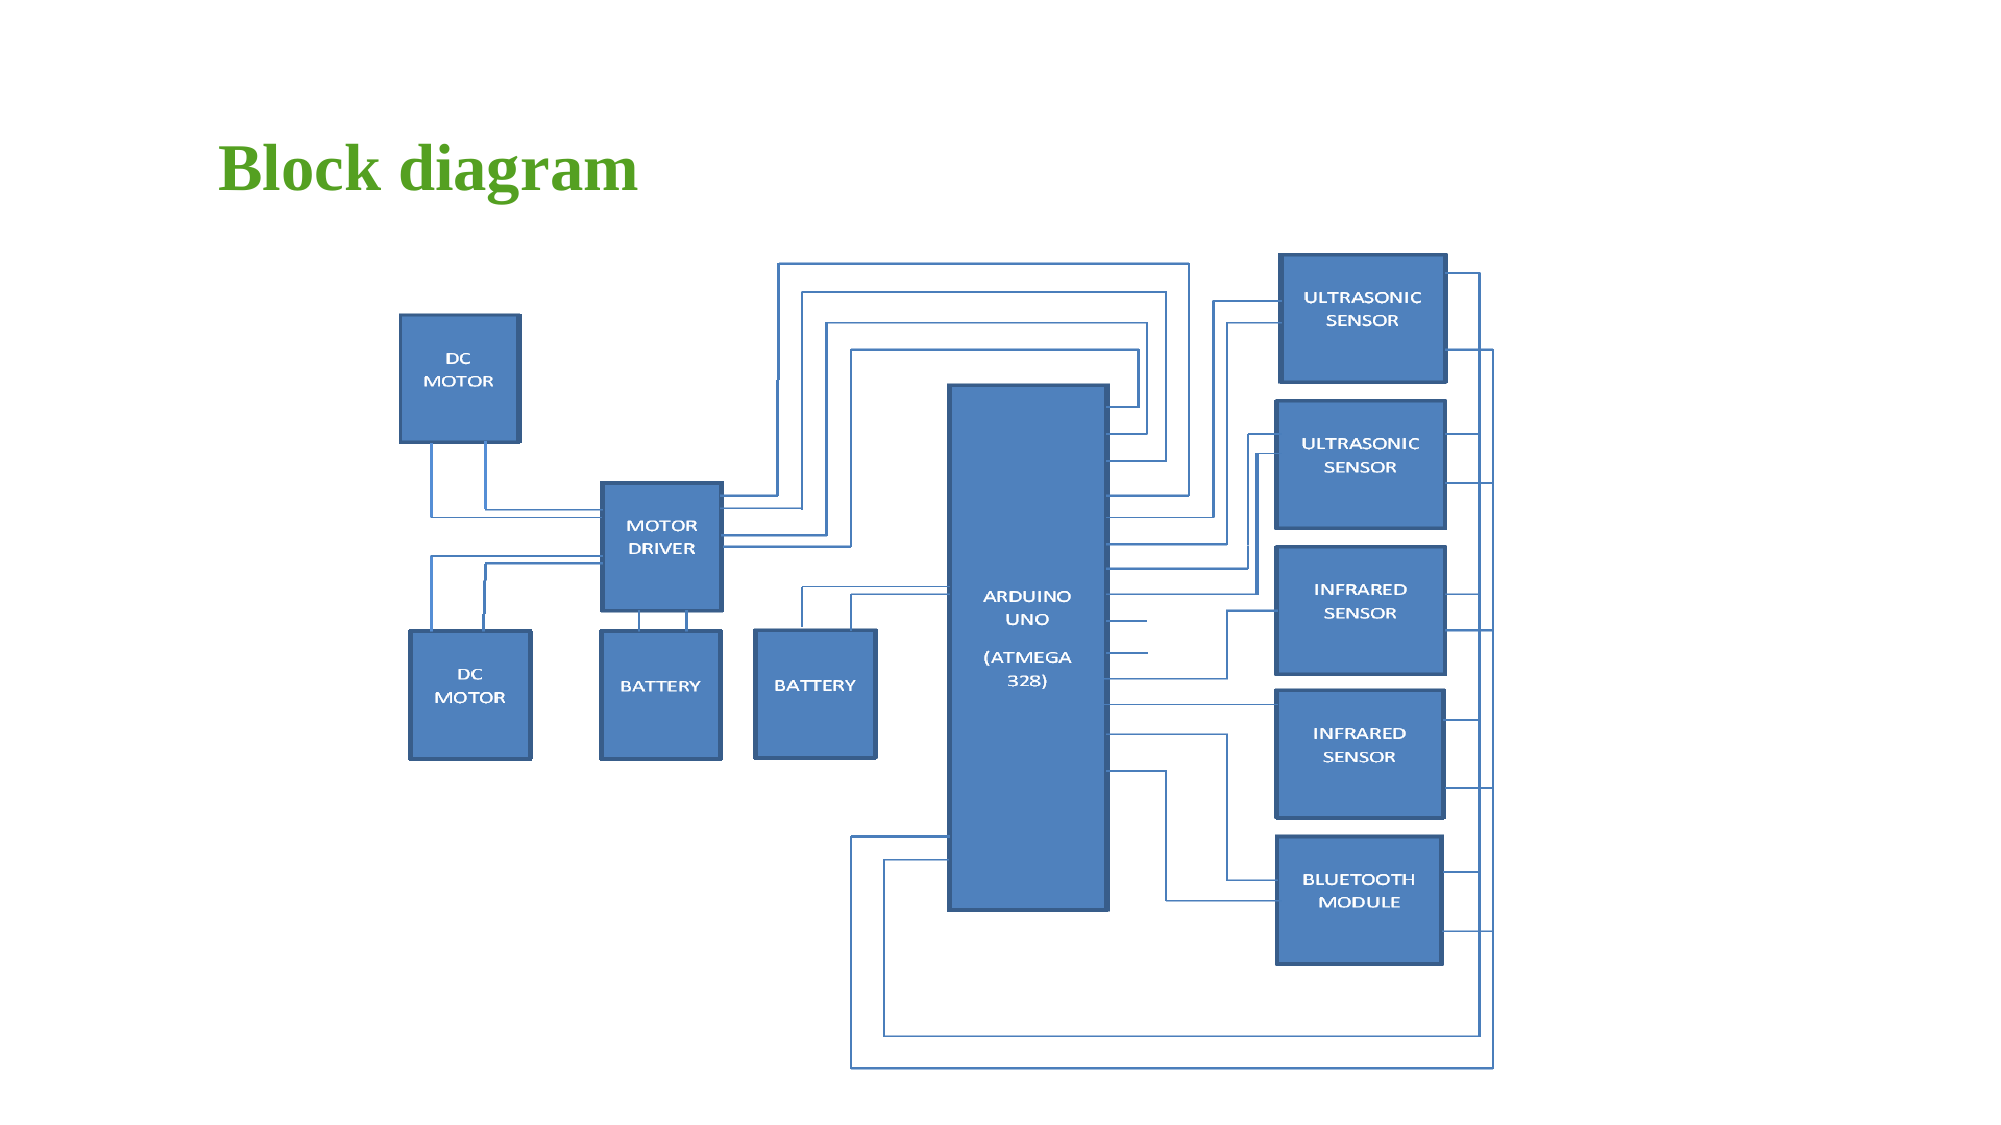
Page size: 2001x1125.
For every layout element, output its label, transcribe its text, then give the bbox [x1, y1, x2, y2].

text_box Block diagram [203, 116, 655, 212]
picture [399, 212, 1601, 1071]
